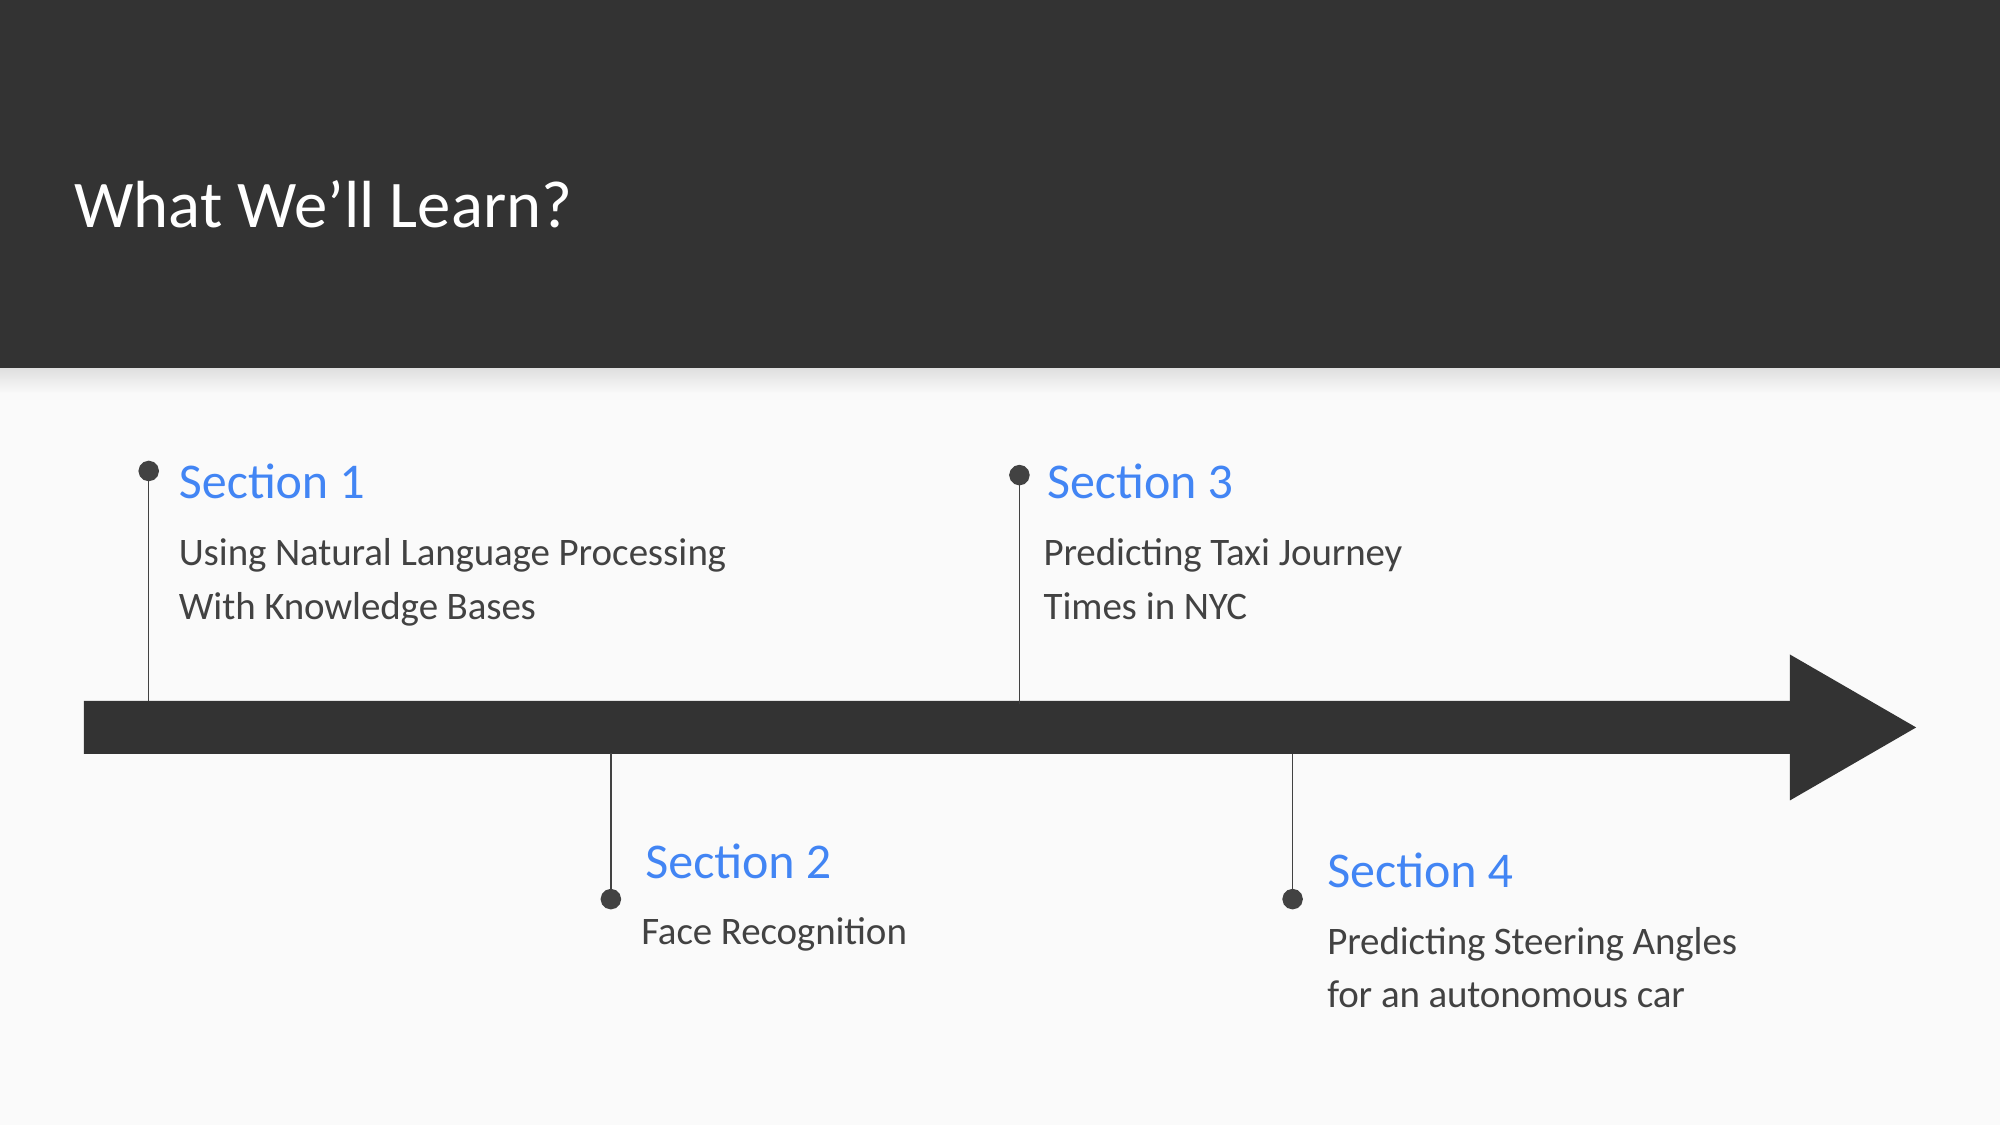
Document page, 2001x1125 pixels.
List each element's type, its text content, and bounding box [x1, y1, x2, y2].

text_box Predicting Taxi Journey Times in NYC [1024, 499, 1465, 627]
text_box Section 3 [1026, 435, 1424, 499]
text_box Section 2 [625, 815, 1134, 878]
text_box Face Recognition [621, 878, 1165, 1005]
list Using Natural Language Processing With Knowledge Bases [159, 499, 767, 627]
title What We’ll Learn? [54, 92, 1853, 261]
title Section 1 [159, 436, 556, 499]
list Predicting Steering Angles for an autonomous car [1307, 888, 1790, 1015]
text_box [83, 654, 1917, 801]
title Section 4 [1307, 824, 1816, 911]
